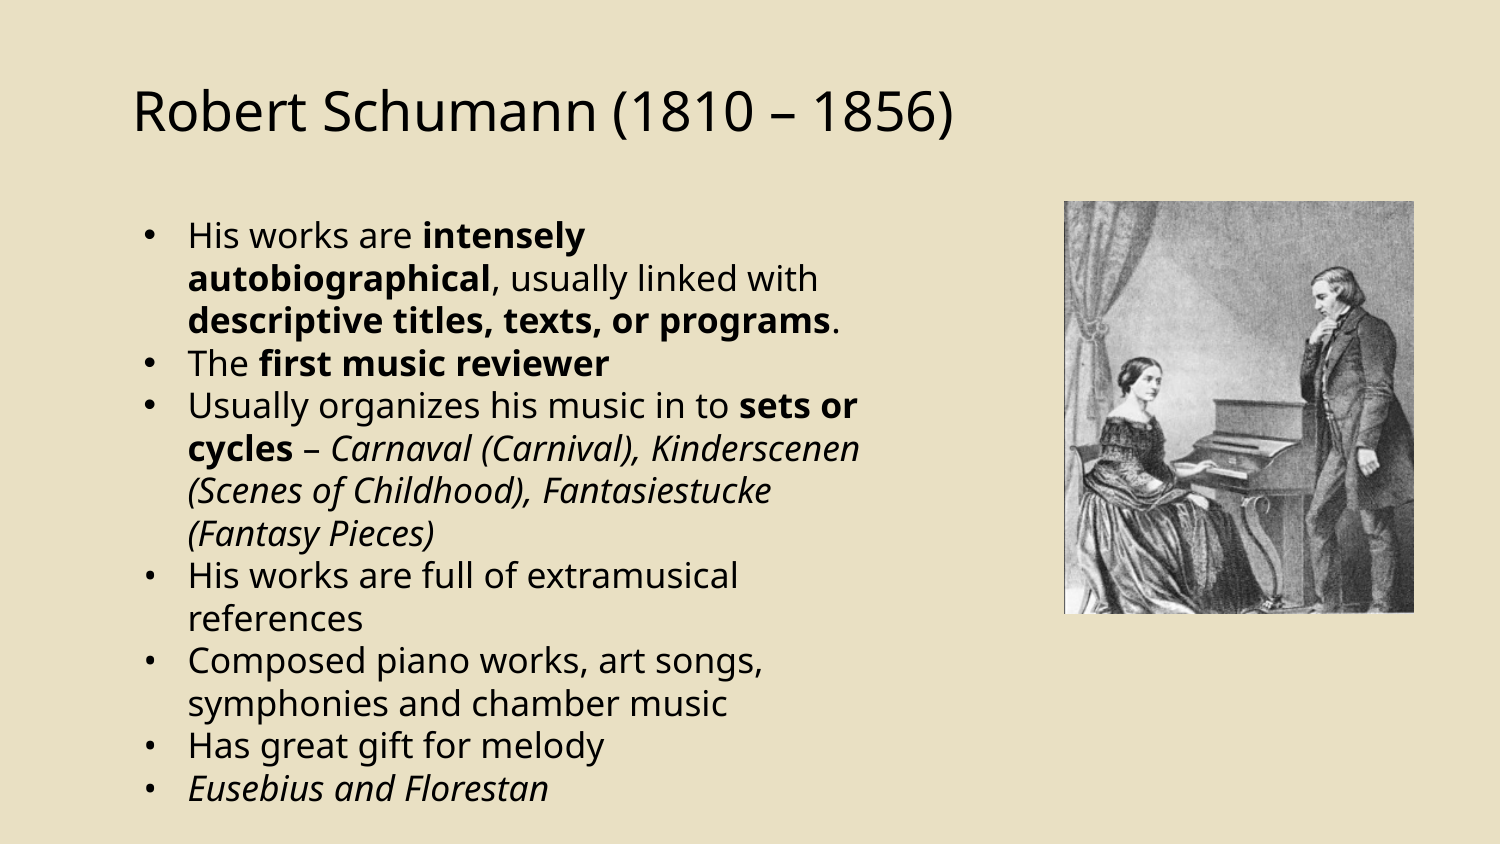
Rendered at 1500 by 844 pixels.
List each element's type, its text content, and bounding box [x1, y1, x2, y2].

title Robert Schumann (1810 – 1856) [117, 75, 1355, 151]
text_box His works are intensely autobiographical, usually linked with descriptive titles, texts, or programs. The first music reviewer Usually organizes his music in to sets or cycles – Carnaval (Carnival), Kinderscenen (Scenes of Childhood), Fantasiestucke (Fantasy Pieces) His works are full of extramusical references Composed piano works, art songs, symphonies and chamber music Has great gift for melody Eusebius and Florestan [125, 205, 916, 844]
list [1064, 200, 1415, 614]
